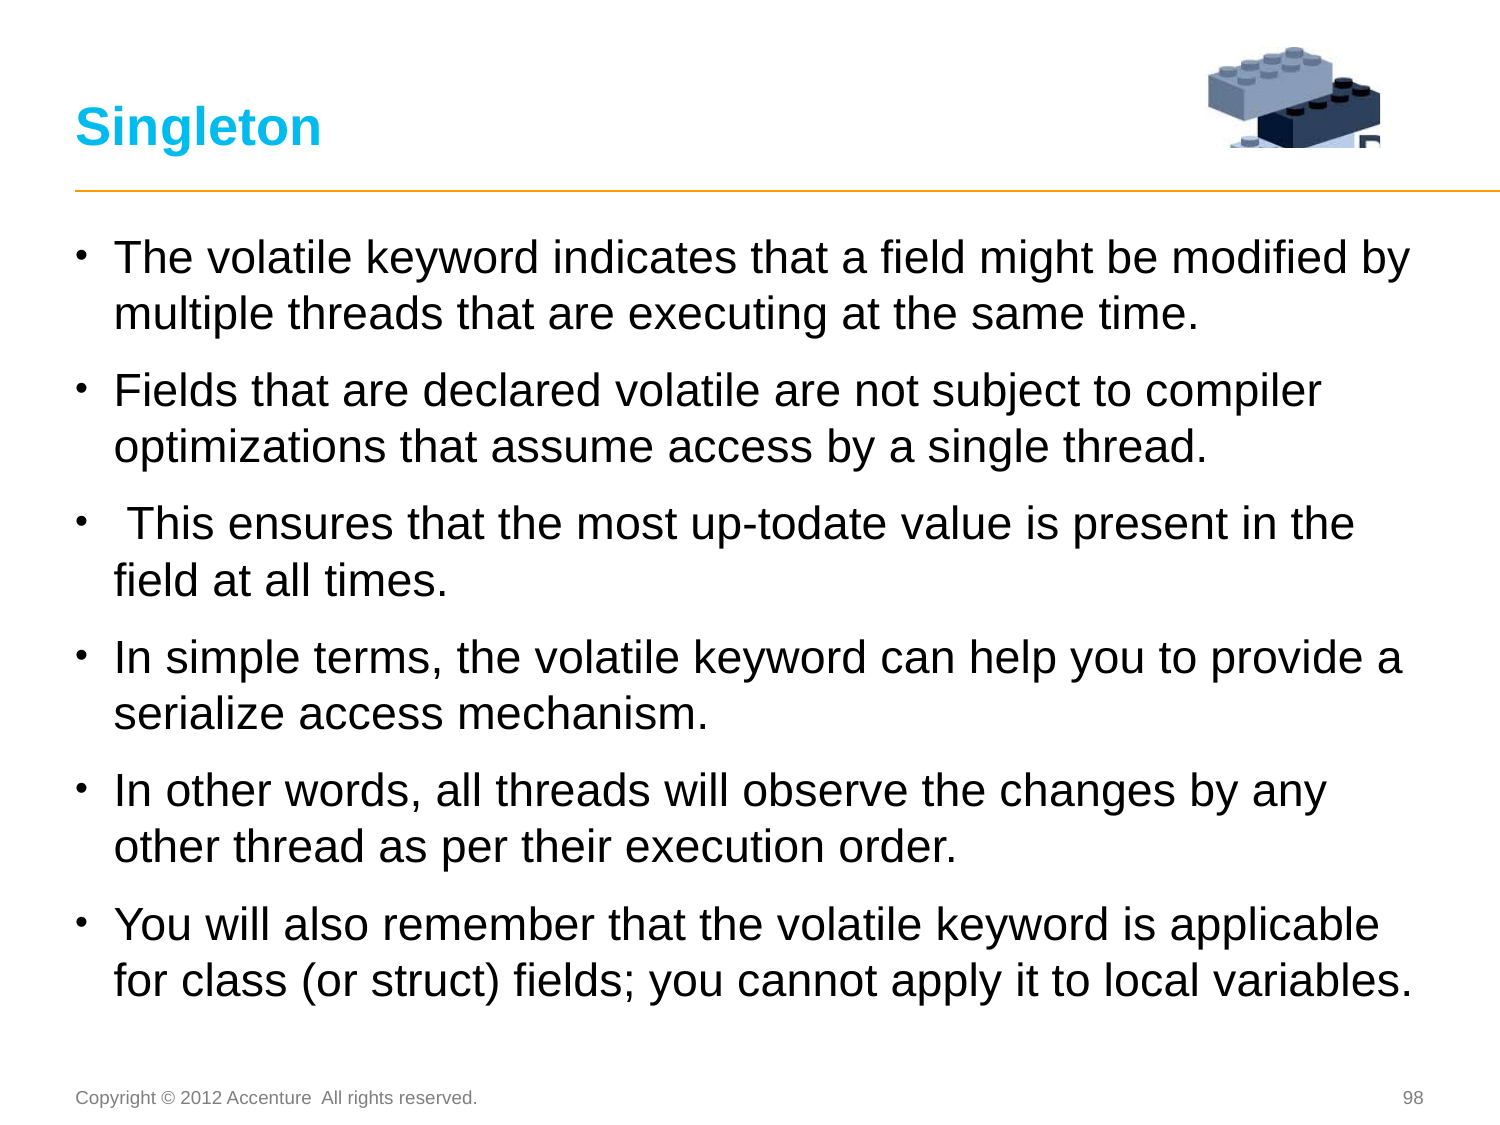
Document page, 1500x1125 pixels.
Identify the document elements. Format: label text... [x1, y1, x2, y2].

title Singleton [75, 27, 1422, 157]
list The volatile keyword indicates that a field might be modified by multiple threads that are executing at the same time. Fields that are declared volatile are not subject to compiler optimizations that assume access by a single thread. This ensures that the most up-todate value is present in the field at all times. In simple terms, the volatile keyword can help you to provide a serialize access mechanism. In other words, all threads will observe the changes by any other thread as per their execution order. You will also remember that the volatile keyword is applicable for class (or struct) fields; you cannot apply it to local variables. [75, 226, 1425, 1018]
